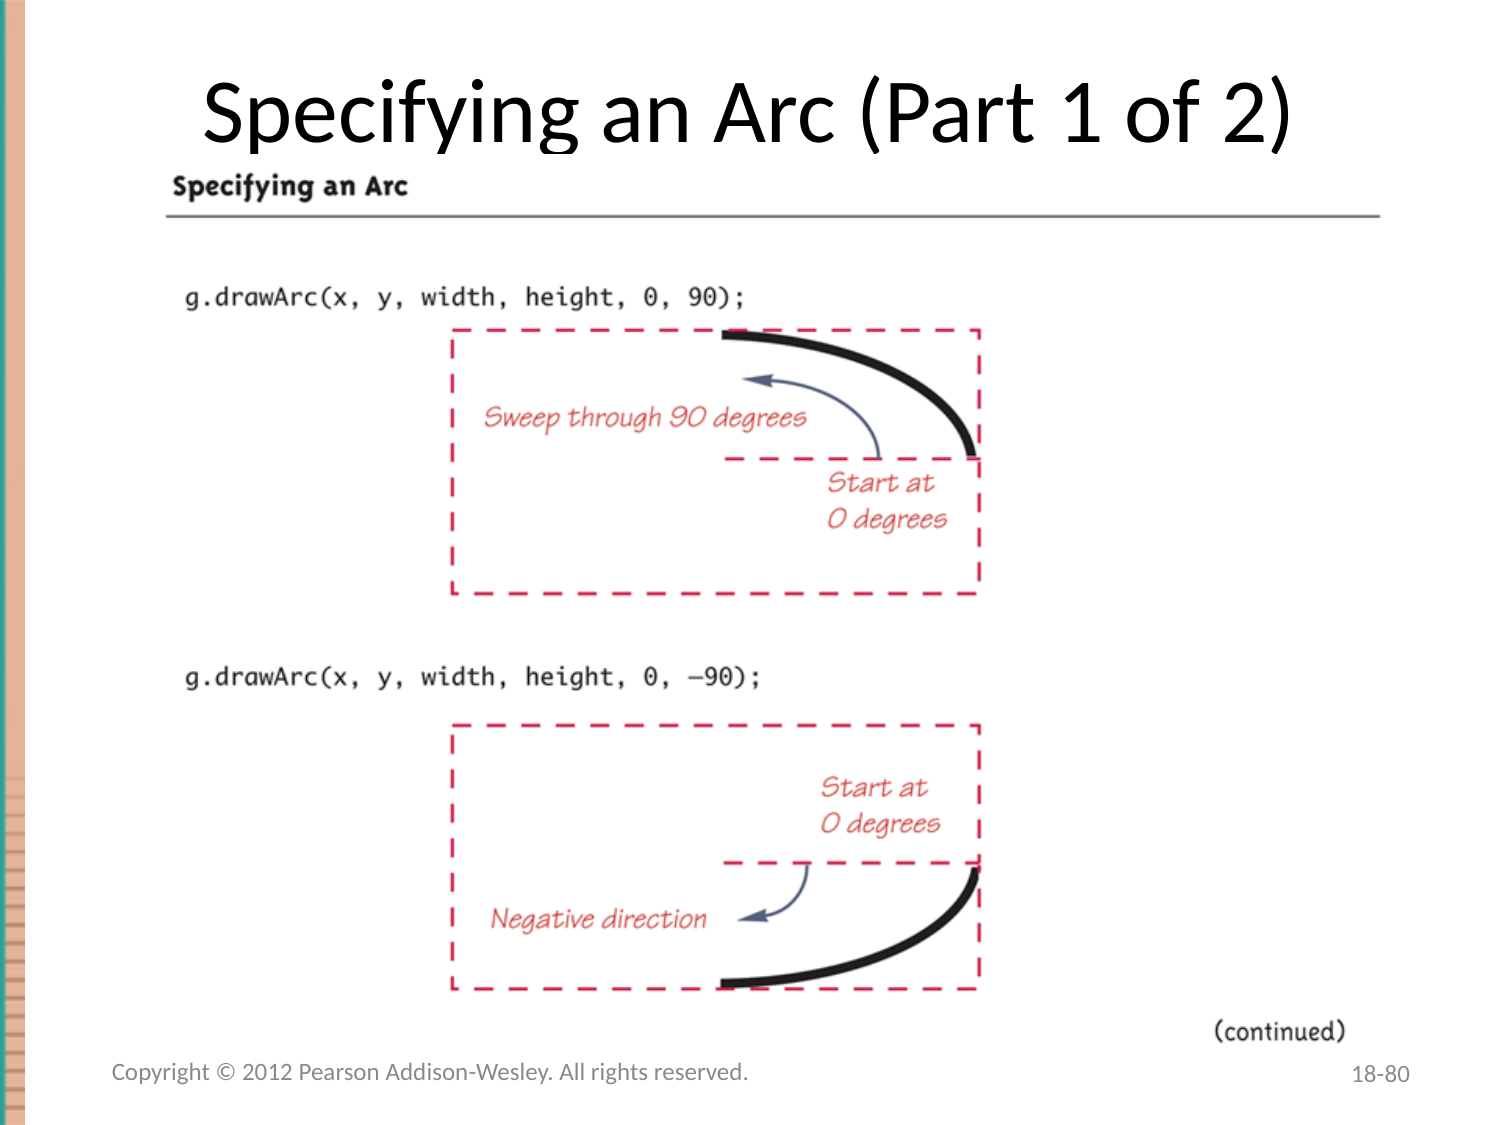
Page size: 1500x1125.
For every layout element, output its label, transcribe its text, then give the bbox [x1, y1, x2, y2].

picture [134, 154, 1413, 1051]
picture [0, 0, 25, 1125]
title Specifying an Arc (Part 1 of 2) [74, 12, 1426, 201]
footer Copyright © 2012 Pearson Addison-Wesley. All rights reserved. [75, 1040, 788, 1100]
slide_number 18-80 [1074, 1042, 1425, 1103]
